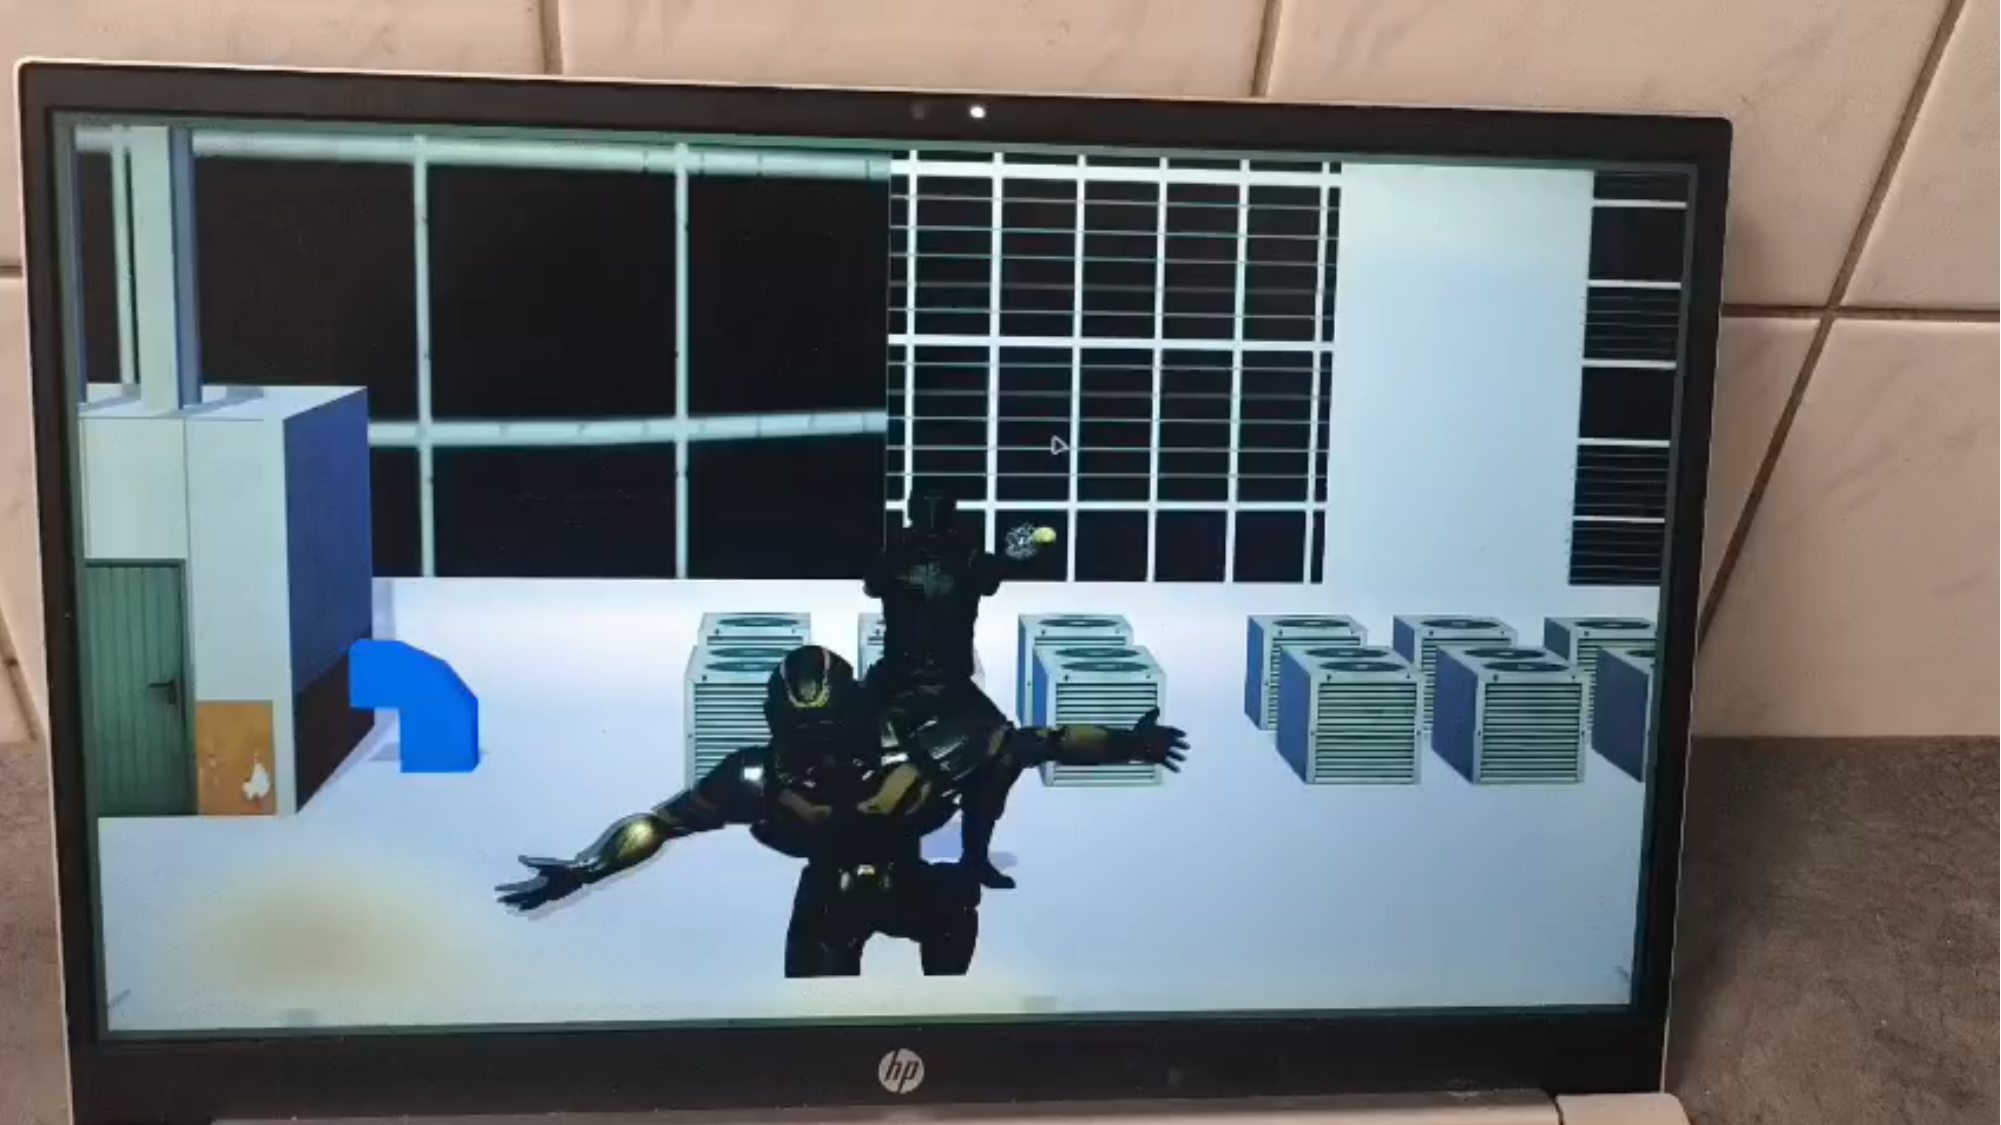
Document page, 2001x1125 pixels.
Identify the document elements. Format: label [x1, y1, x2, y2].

text_box [0, 0, 2000, 1125]
